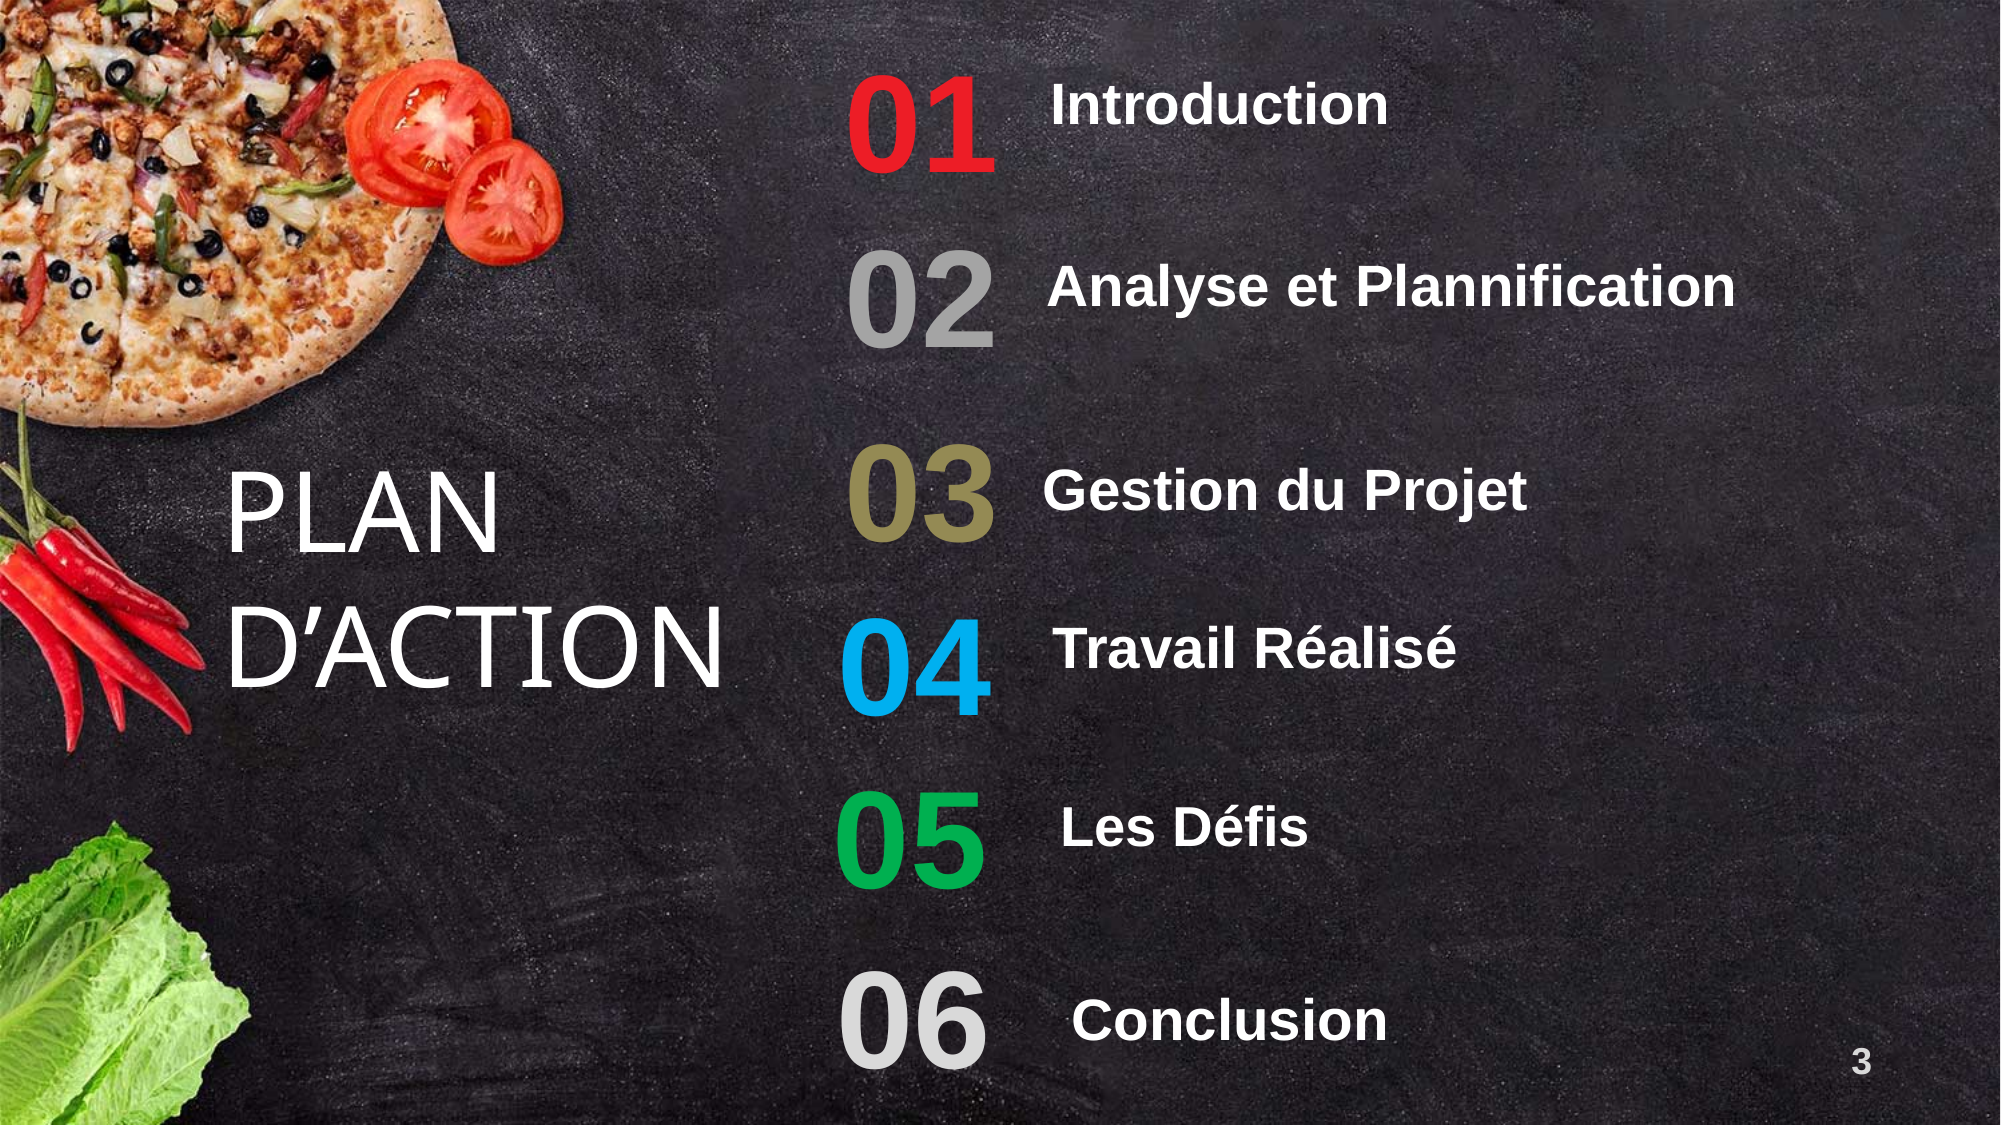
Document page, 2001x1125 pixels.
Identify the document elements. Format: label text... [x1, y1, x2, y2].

text_box Introduction [1034, 58, 1845, 144]
text_box 01 [809, 26, 1034, 201]
text_box 06 [788, 921, 1040, 1104]
picture [0, 0, 2001, 1125]
text_box 05 [784, 742, 1036, 924]
text_box Analyse et Plannification [1029, 240, 1841, 394]
text_box 03 [795, 395, 1047, 577]
text_box 02 [795, 201, 1047, 383]
text_box Gestion du Projet [1040, 444, 1837, 597]
text_box PLAN D’ACTION [206, 432, 810, 717]
text_box 04 [788, 568, 1040, 742]
text_box Les Défis [1042, 782, 1374, 865]
text_box 3 [1836, 1029, 1918, 1090]
text_box Travail Réalisé [1035, 602, 1847, 756]
text_box Conclusion [1054, 974, 1866, 1125]
